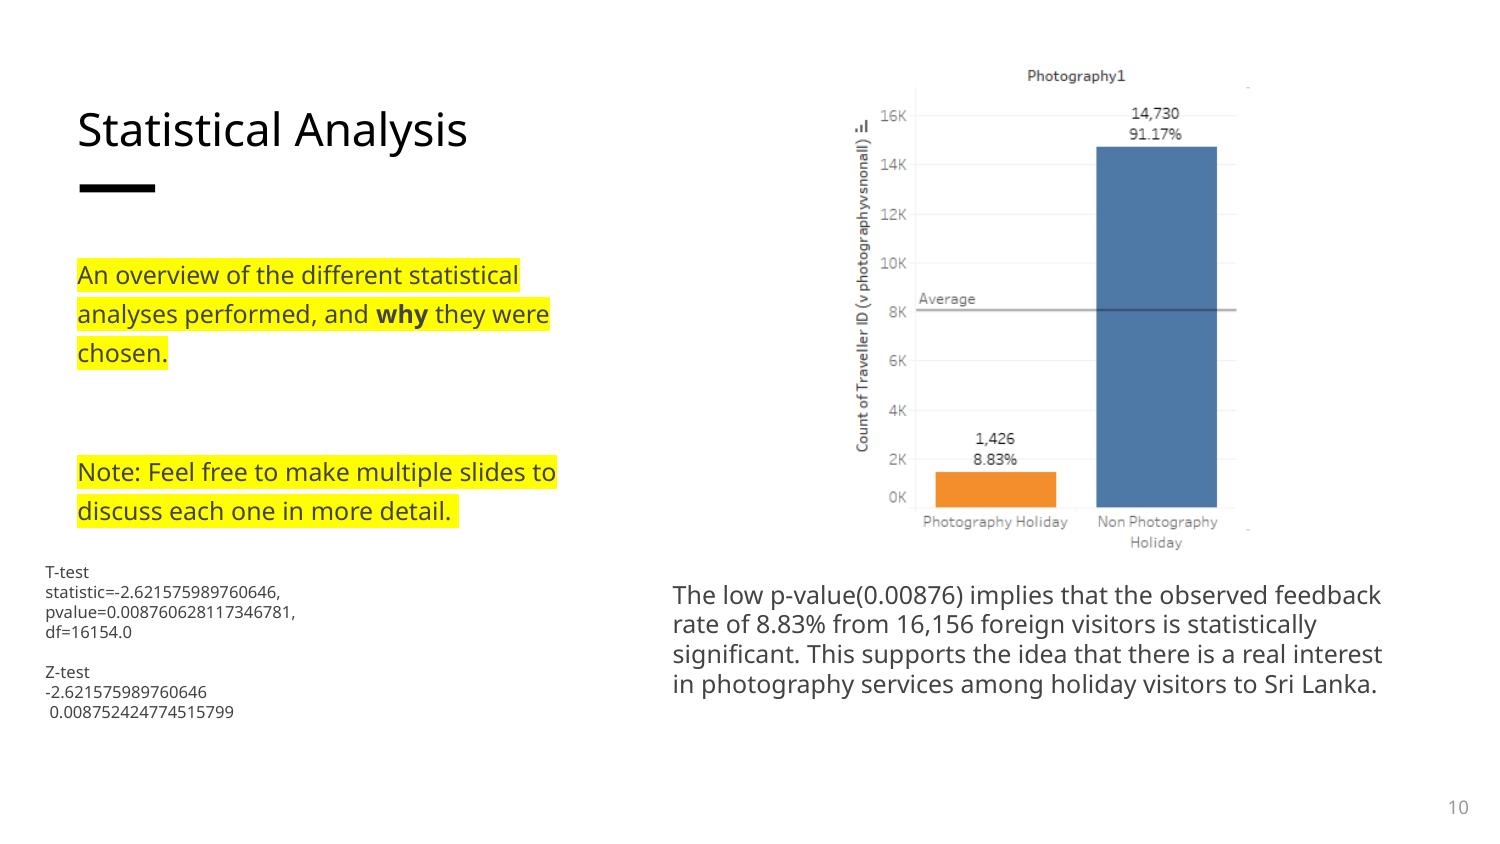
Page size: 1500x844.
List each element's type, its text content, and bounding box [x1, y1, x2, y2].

list An overview of the different statistical analyses performed, and why they were chosen. Note: Feel free to make multiple slides to discuss each one in more detail. [62, 235, 629, 493]
text_box The low p-value(0.00876) implies that the observed feedback rate of 8.83% from 16,156 foreign visitors is statistically significant. This supports the idea that there is a real interest in photography services among holiday visitors to Sri Lanka. [657, 571, 1412, 707]
text_box T-test statistic=-2.621575989760646, pvalue=0.008760628117346781, df=16154.0 Z-test -2.621575989760646 0.008752424774515799 [30, 554, 629, 729]
title Statistical Analysis [62, 99, 825, 157]
picture [830, 47, 1250, 572]
